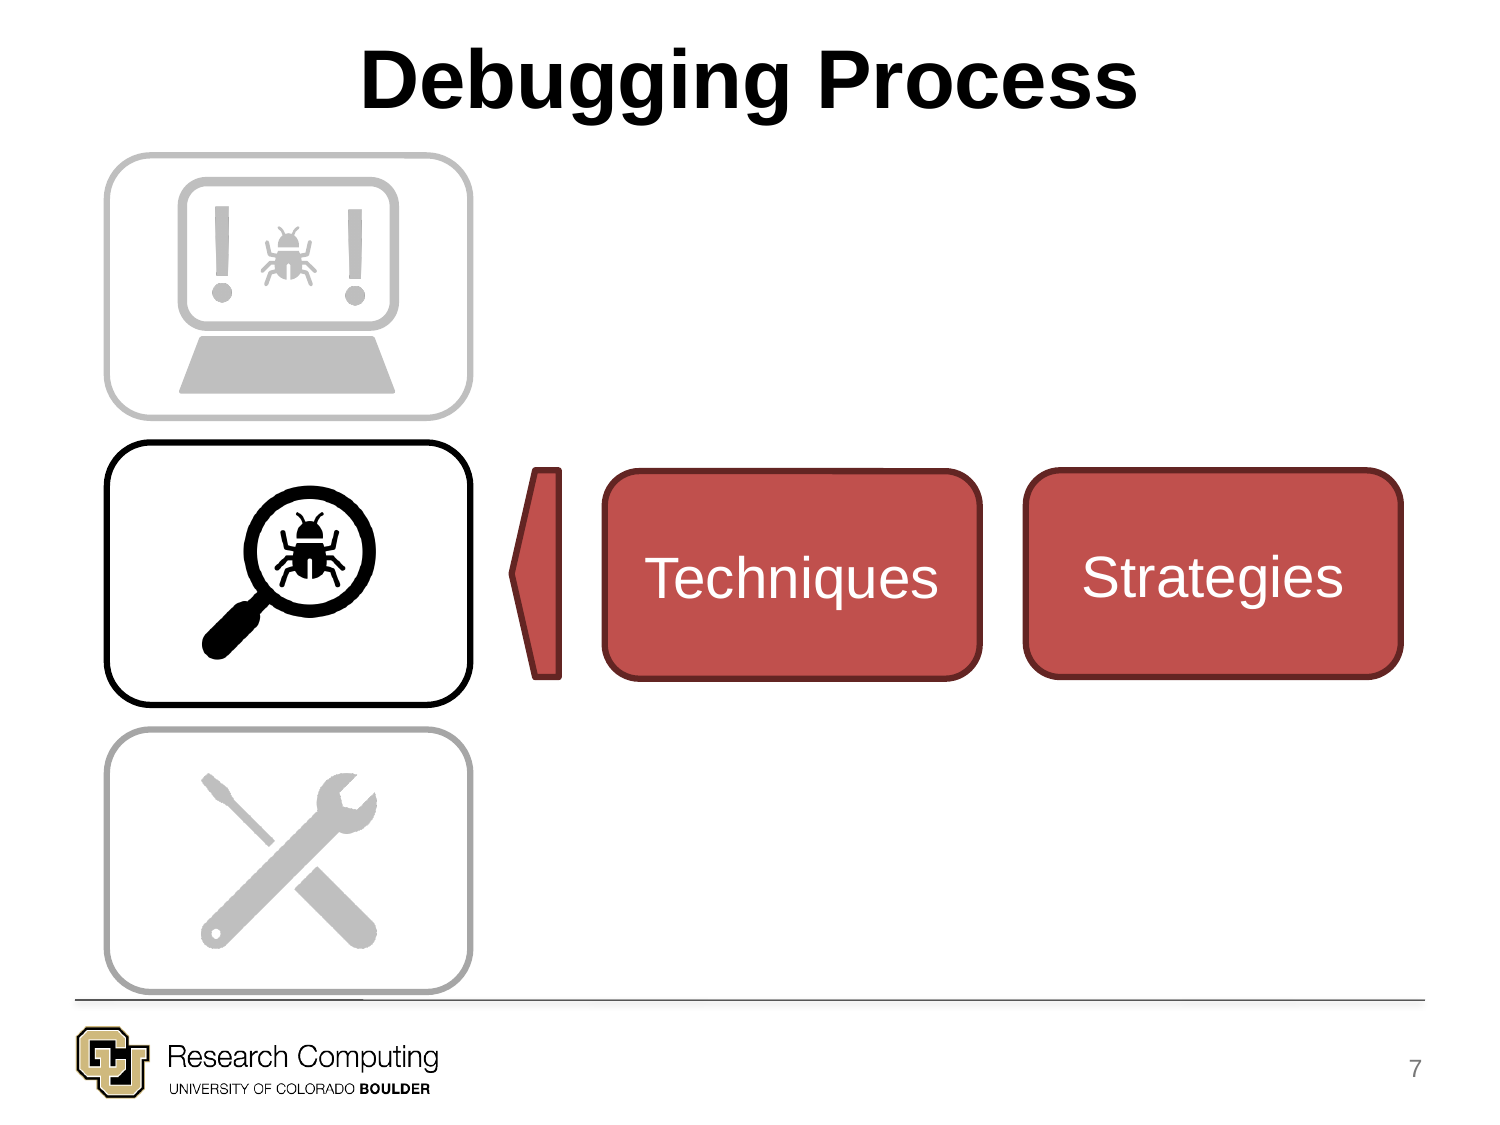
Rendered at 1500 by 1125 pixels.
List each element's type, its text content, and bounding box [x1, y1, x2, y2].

text_box Techniques [602, 468, 982, 681]
text_box Debugging Process [344, 17, 1156, 133]
text_box [509, 468, 561, 680]
text_box [104, 727, 473, 995]
text_box [104, 153, 473, 420]
picture [183, 755, 394, 966]
text_box 7 [1100, 1037, 1438, 1098]
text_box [106, 442, 471, 706]
text_box Strategies [1023, 468, 1403, 680]
picture [75, 1026, 438, 1099]
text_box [163, 181, 414, 392]
